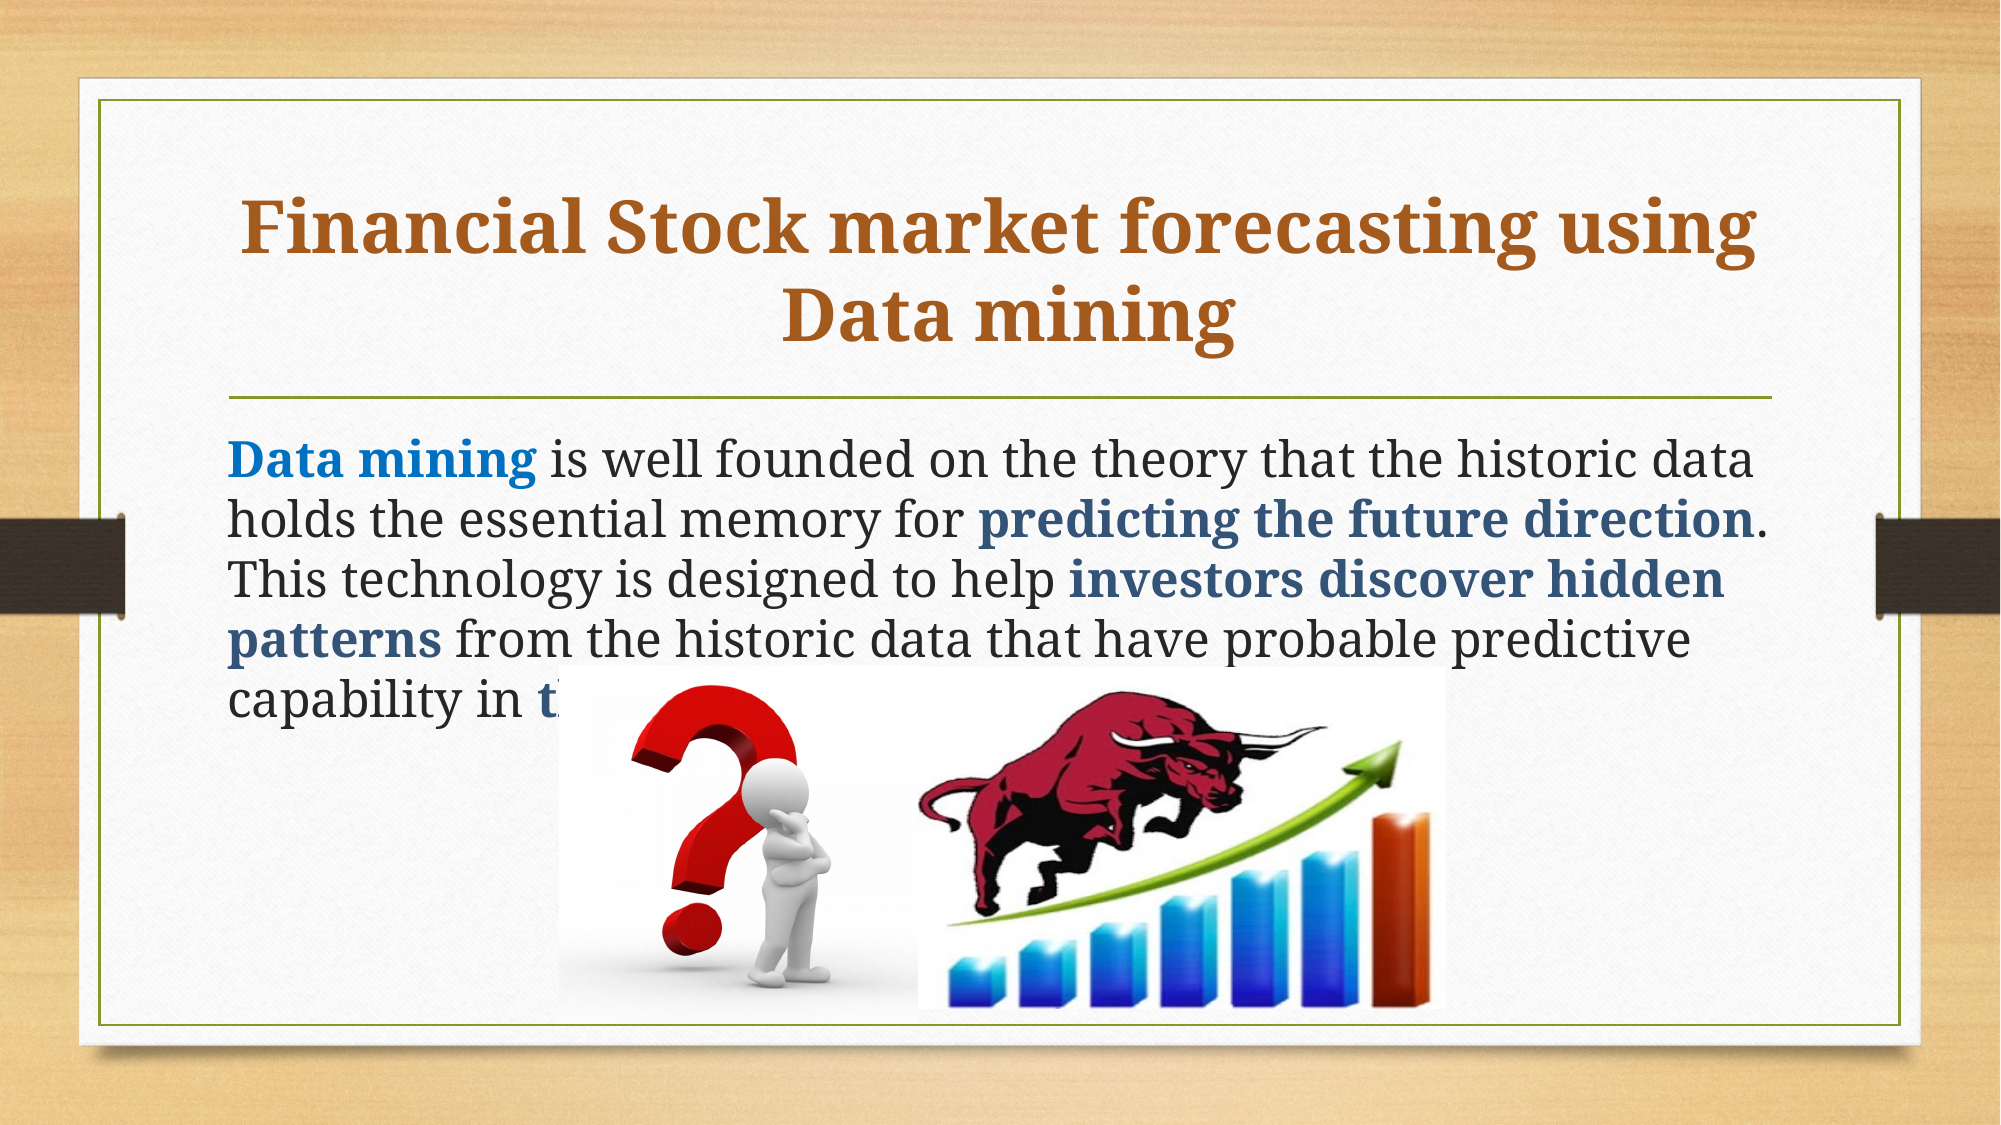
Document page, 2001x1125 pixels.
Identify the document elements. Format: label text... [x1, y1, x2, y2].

list Data mining is well founded on the theory that the historic data holds the essential memory for predicting the future direction. This technology is designed to help investors discover hidden patterns from the historic data that have probable predictive capability in their investment decisions. [212, 419, 1788, 964]
picture [0, 0, 2001, 1125]
title Financial Stock market forecasting using Data mining [212, 161, 1788, 375]
